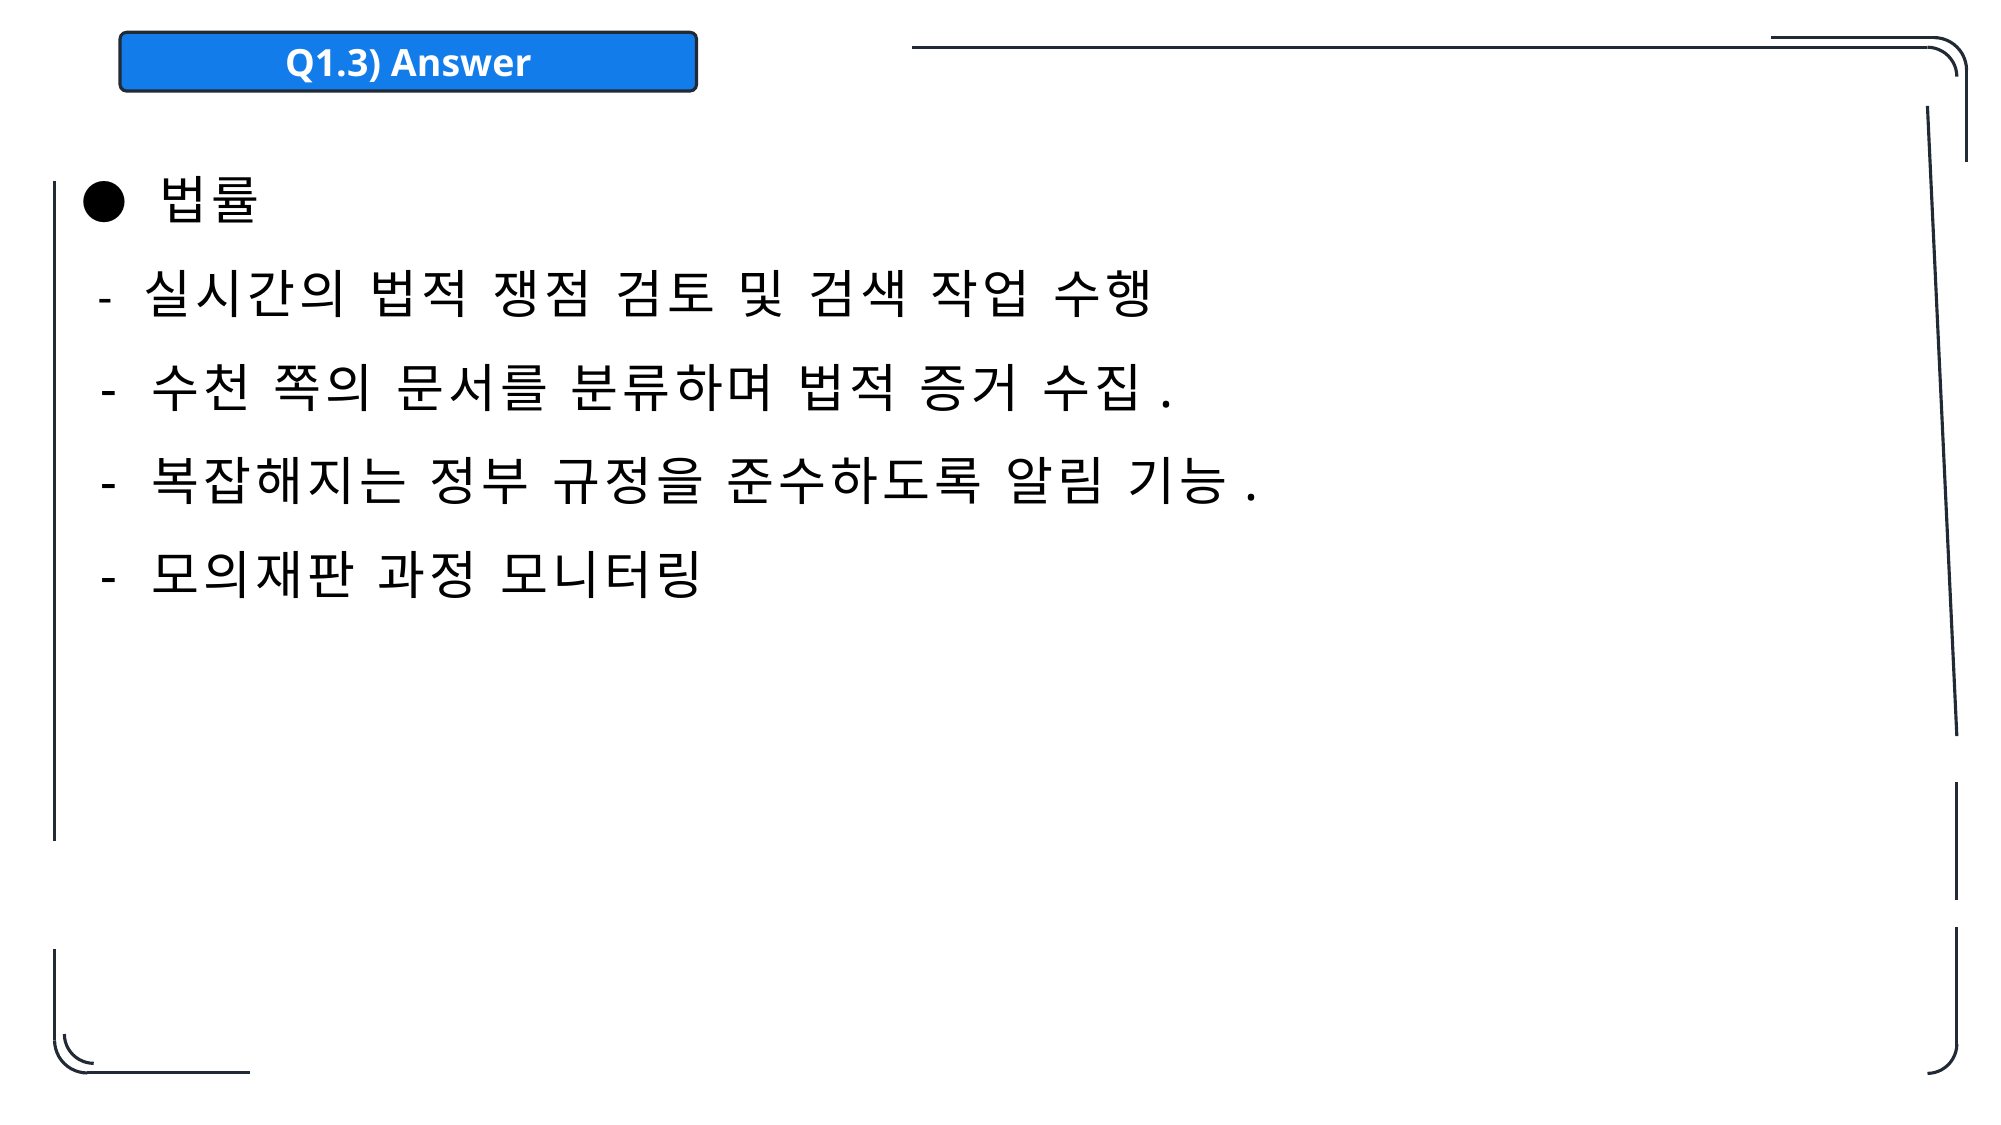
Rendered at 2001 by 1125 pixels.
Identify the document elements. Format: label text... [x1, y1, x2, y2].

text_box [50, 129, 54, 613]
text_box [54, 37, 1967, 1074]
text_box Q1.3) Answer [120, 32, 697, 37]
